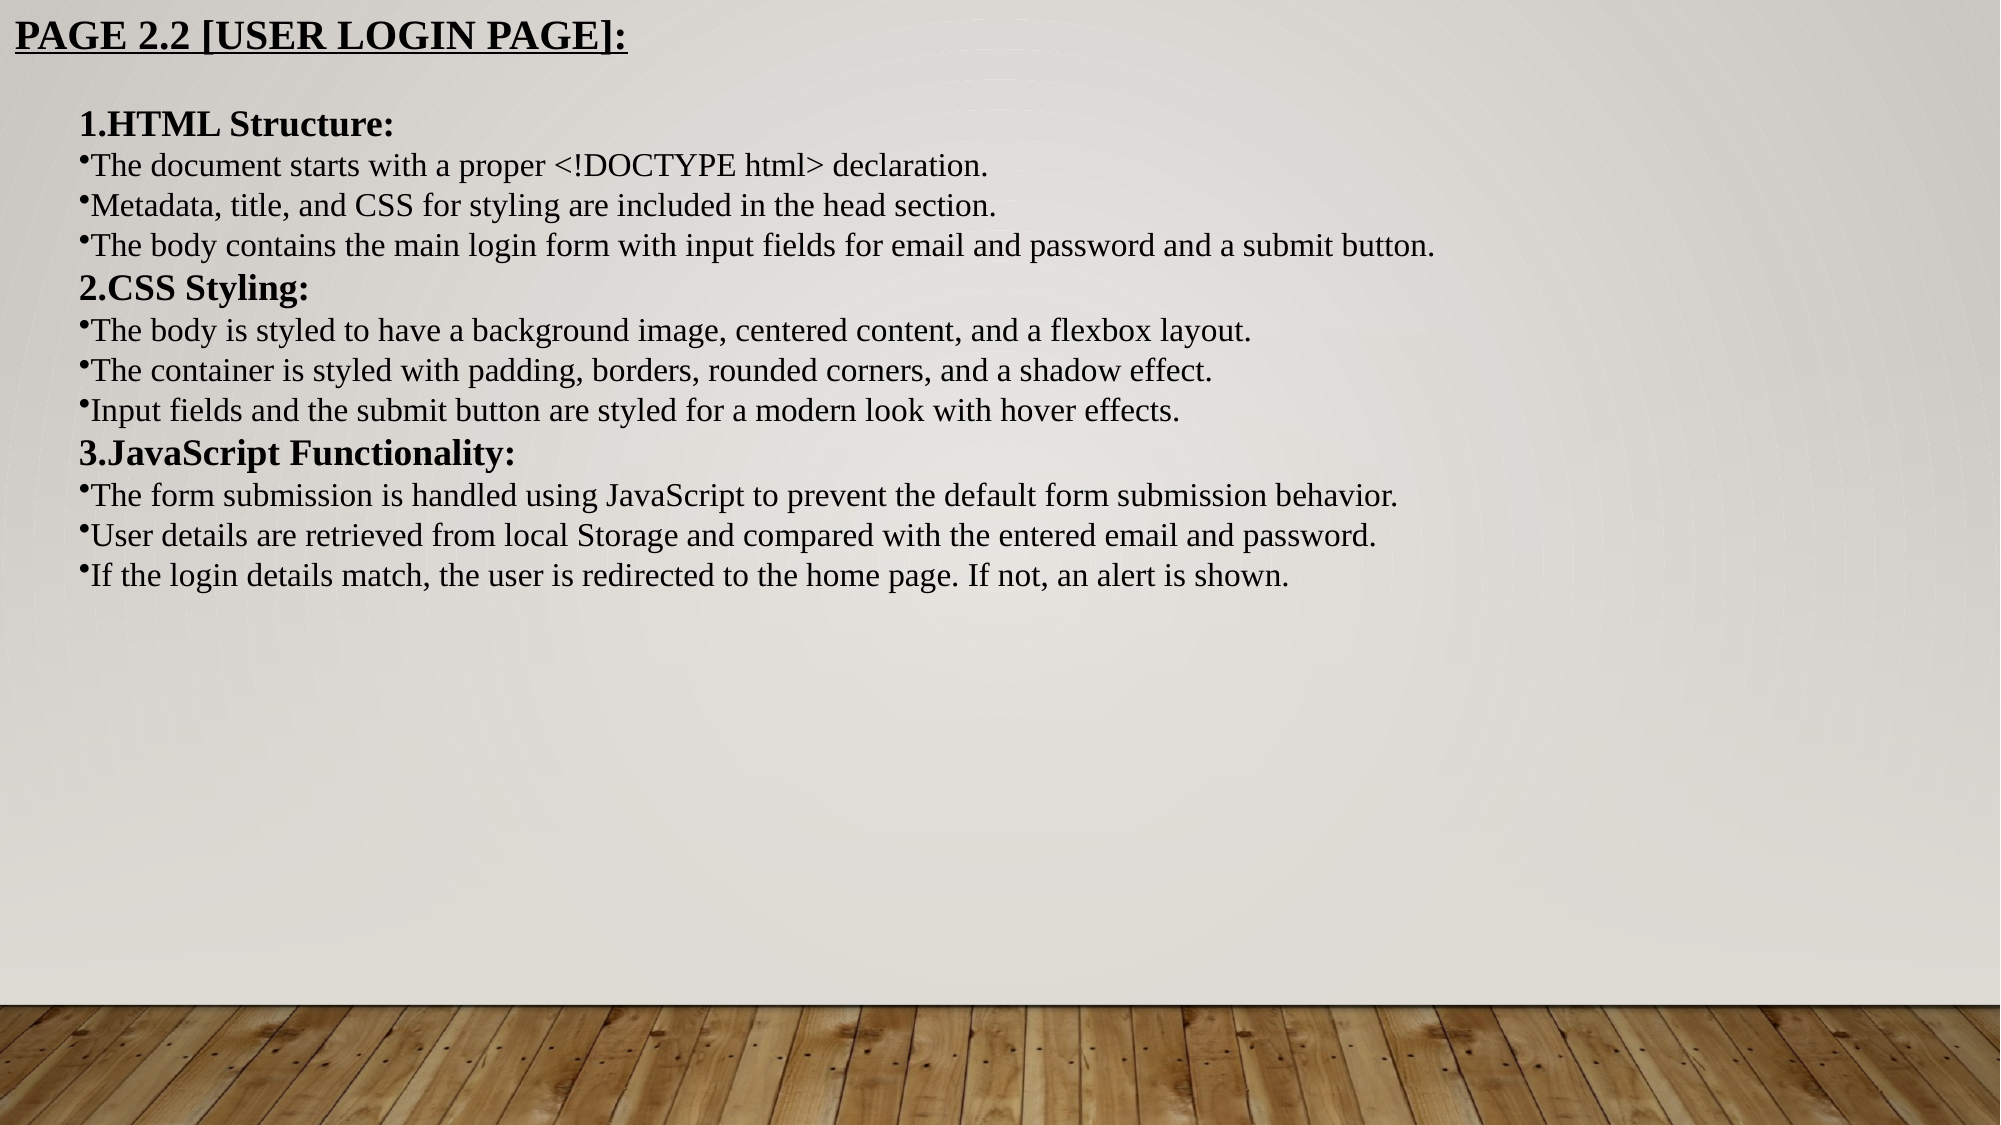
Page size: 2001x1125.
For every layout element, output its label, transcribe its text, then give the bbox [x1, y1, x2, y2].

text_box PAGE 2.2 [USER LOGIN PAGE]: [0, 0, 2000, 200]
picture [0, 1005, 2000, 1125]
text_box 1.HTML Structure: The document starts with a proper <!DOCTYPE html> declaration. Metadata, title, and CSS for styling are included in the head section. The body contains the main login form with input fields for email and password and a submit button. 2.CSS Styling: The body is styled to have a background image, centered content, and a flexbox layout. The container is styled with padding, borders, rounded corners, and a shadow effect. Input fields and the submit button are styled for a modern look with hover effects. 3.JavaScript Functionality: The form submission is handled using JavaScript to prevent the default form submission behavior. User details are retrieved from local Storage and compared with the entered email and password. If the login details match, the user is redirected to the home page. If not, an alert is shown. [63, 90, 1453, 641]
